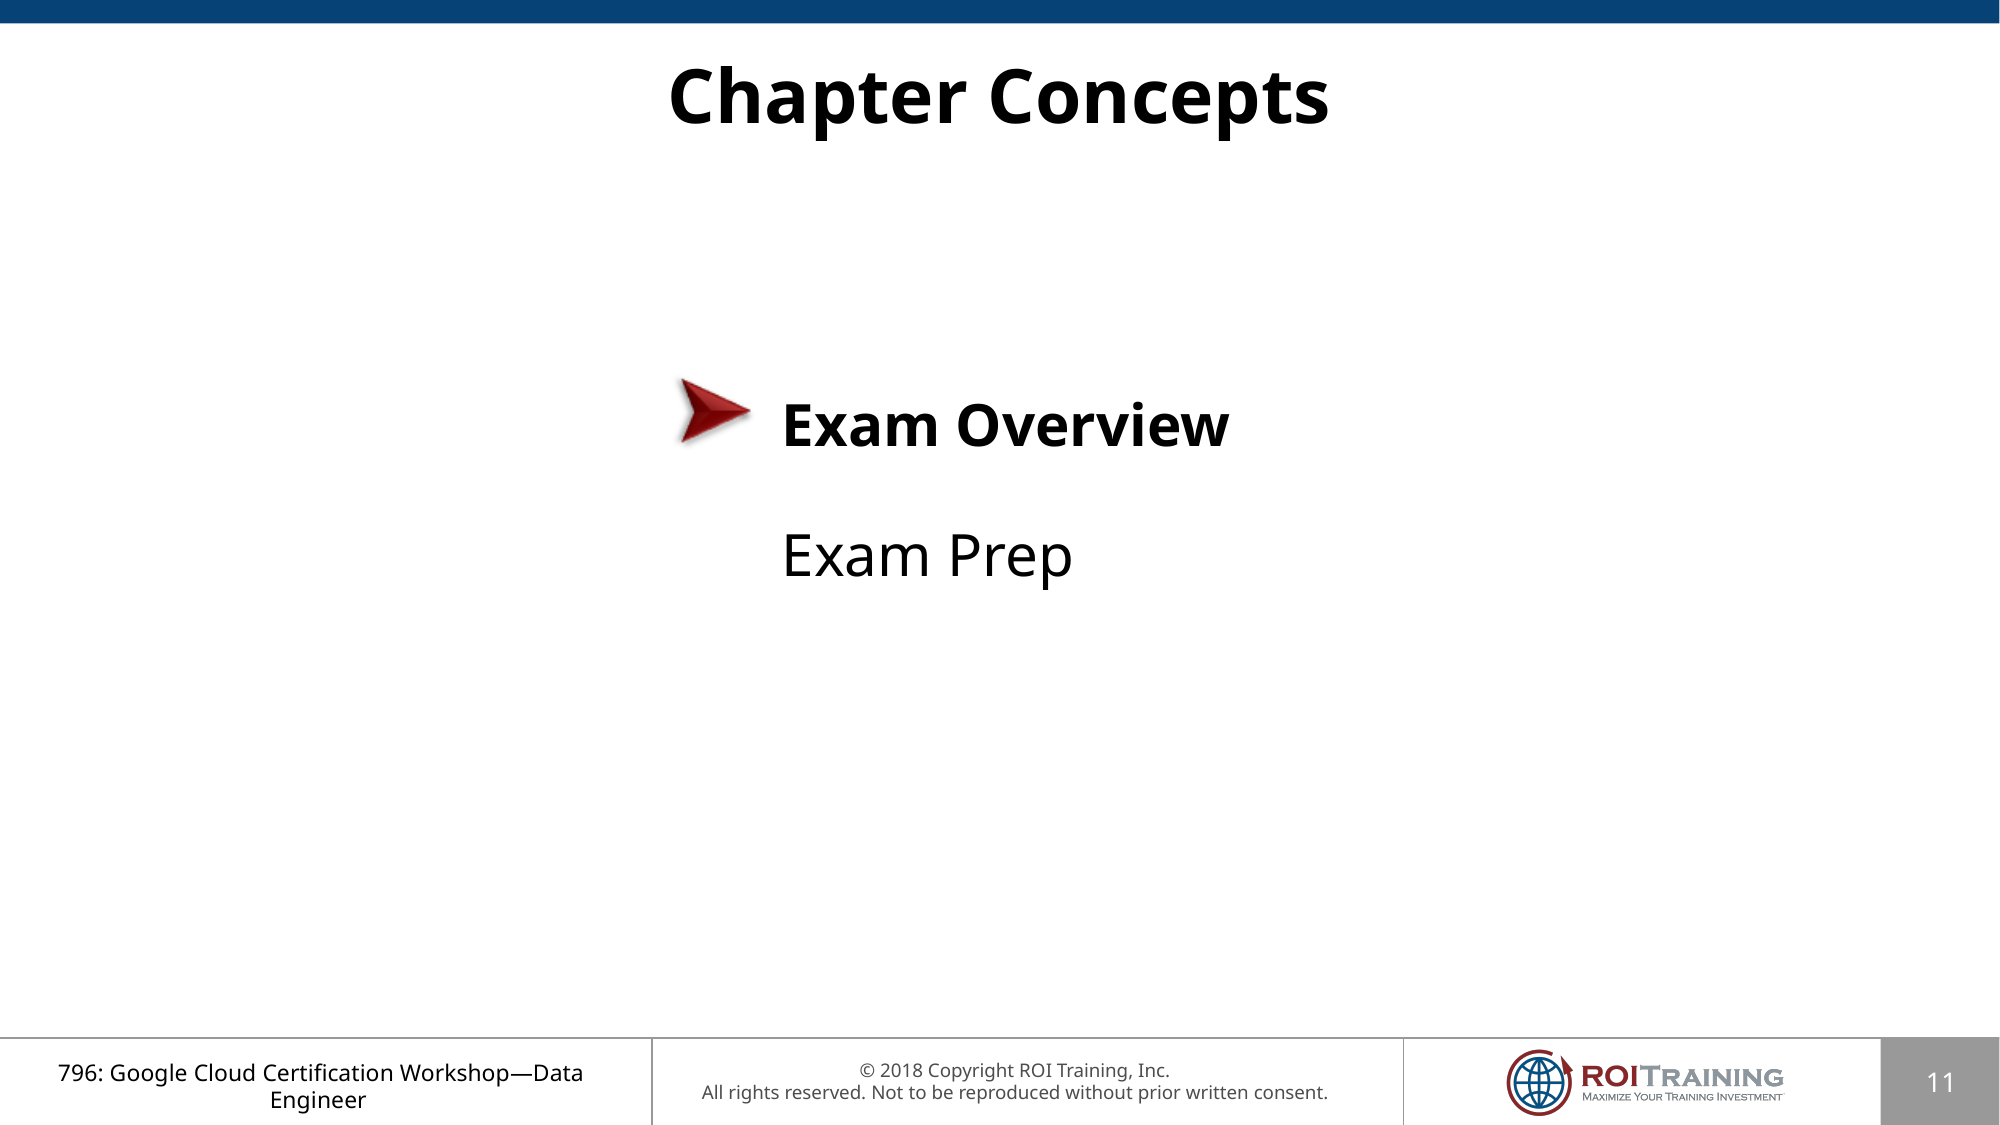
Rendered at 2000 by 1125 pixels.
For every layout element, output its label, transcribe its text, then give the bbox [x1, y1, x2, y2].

title Chapter Concepts [68, 30, 1932, 156]
list Exam Overview Exam Prep [761, 332, 2000, 907]
picture [1498, 1048, 1789, 1117]
picture [666, 368, 763, 457]
